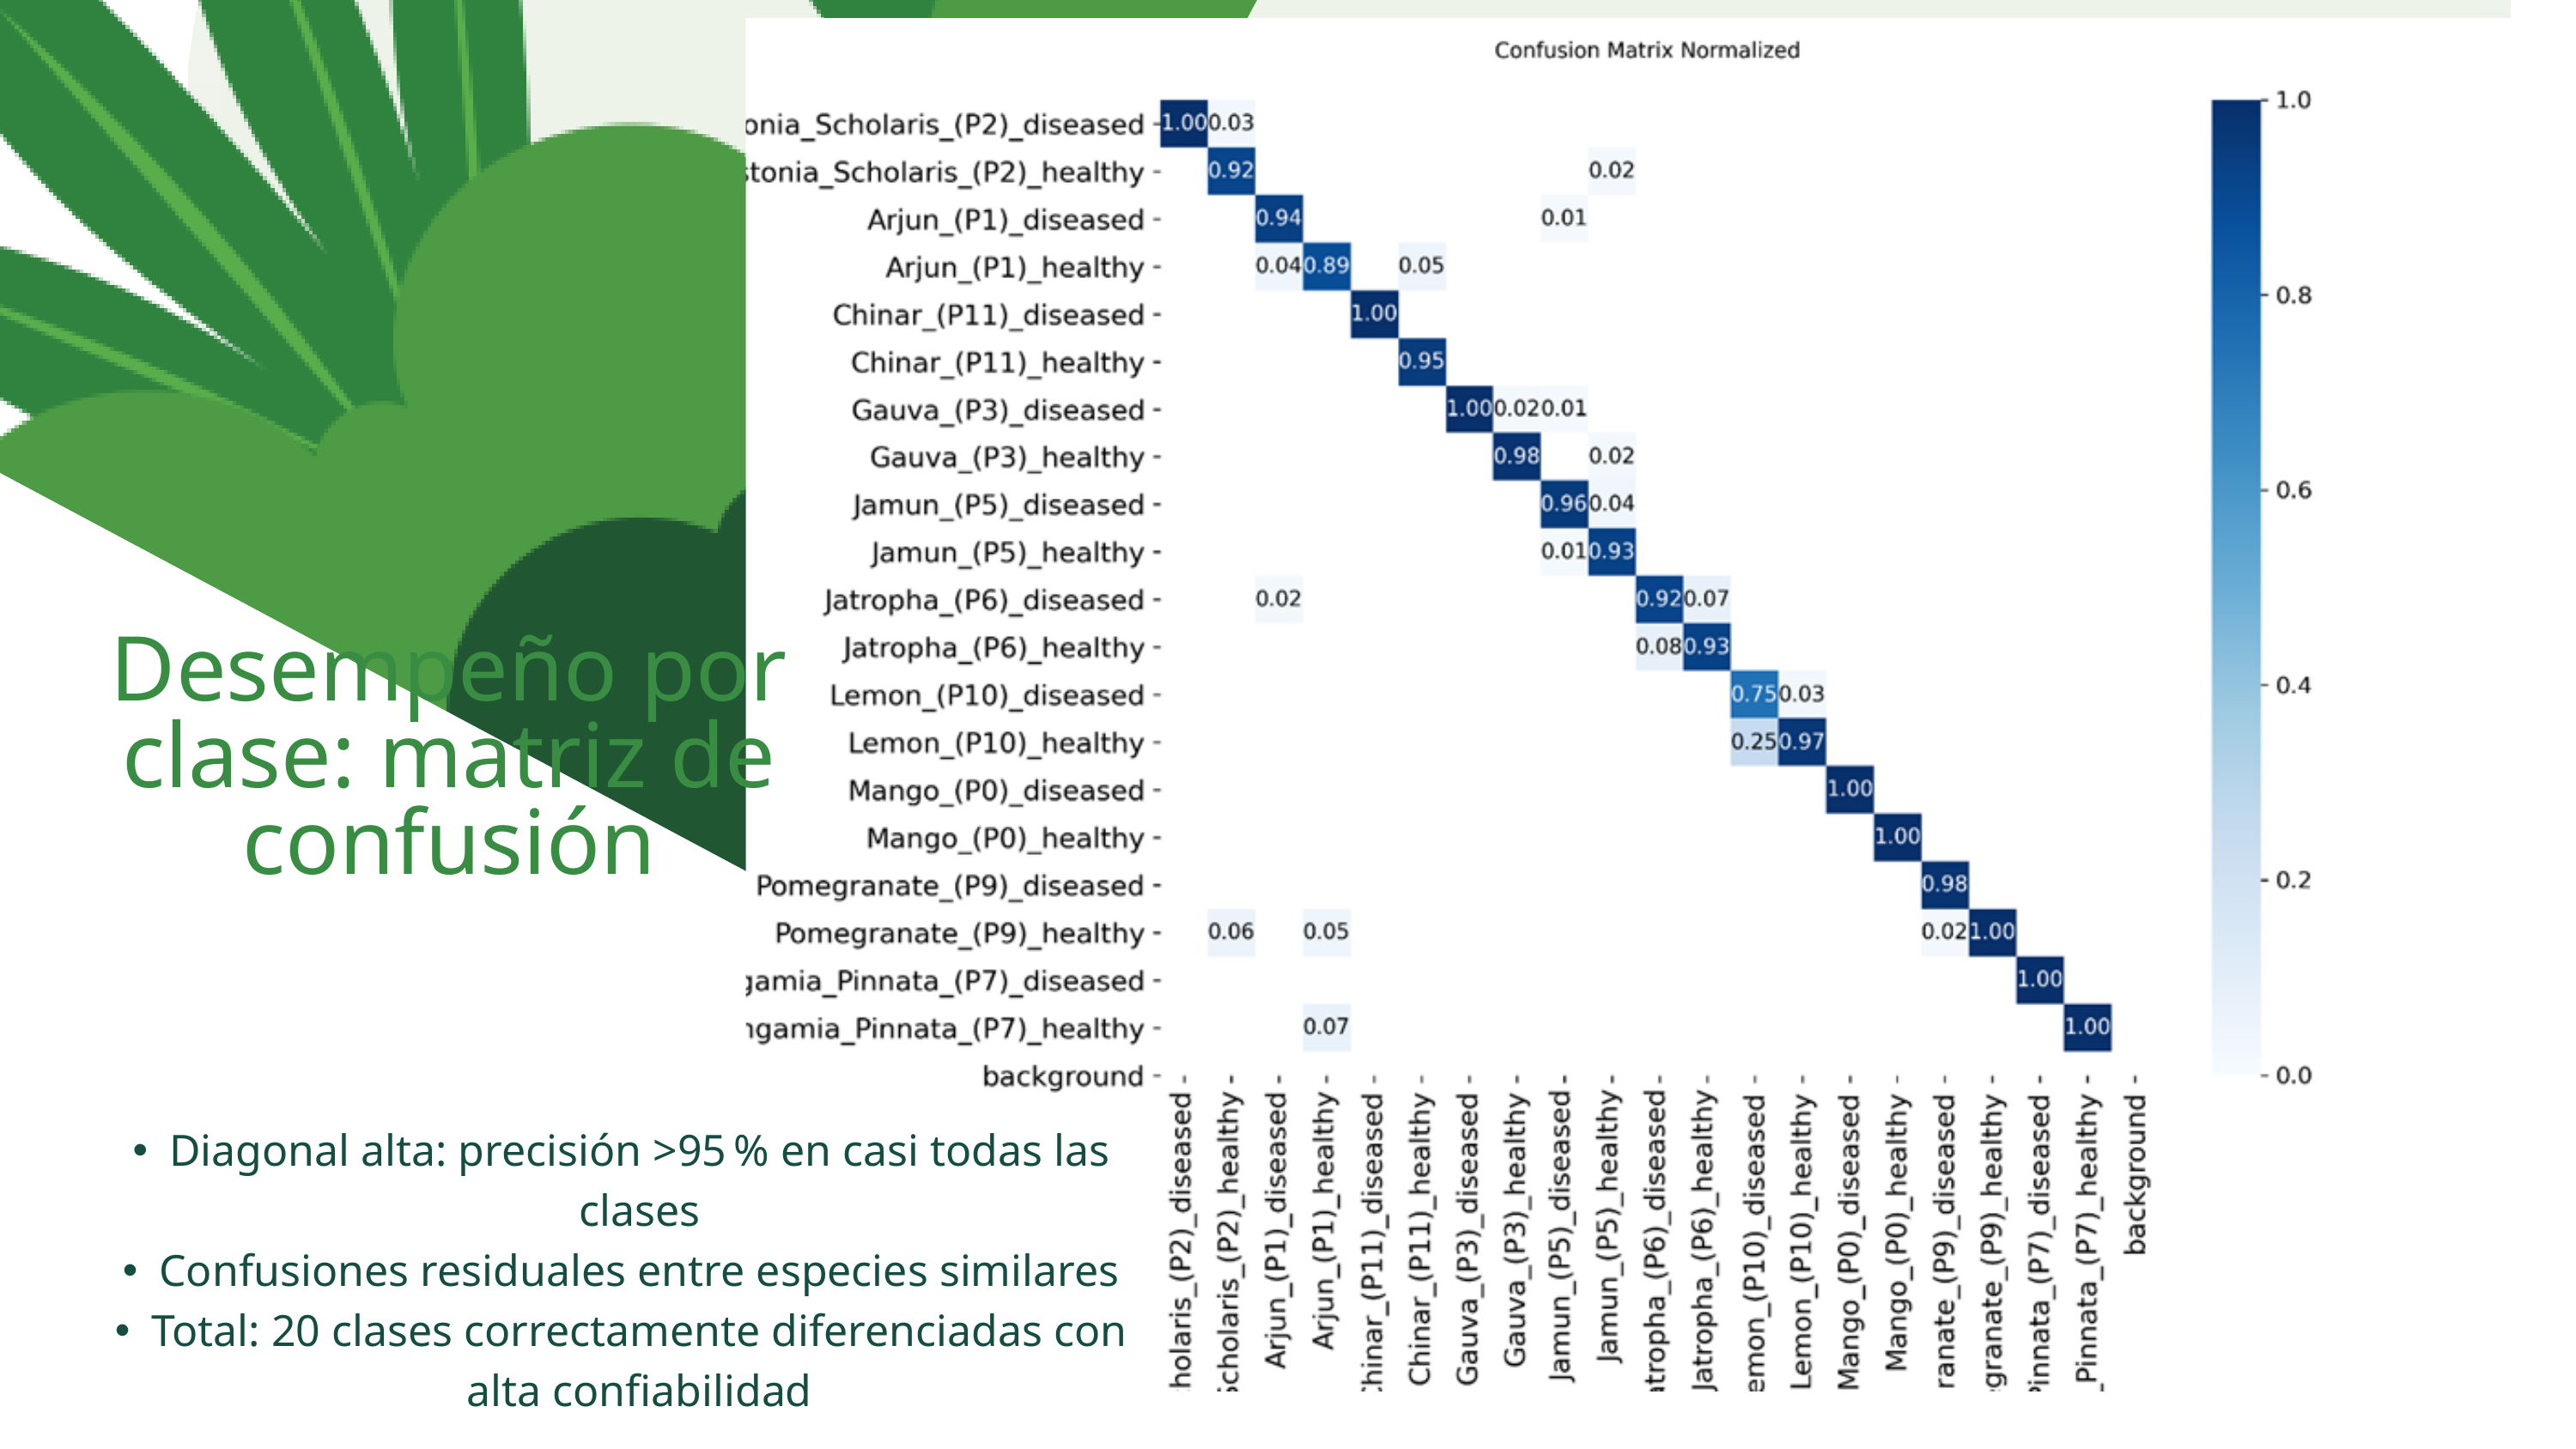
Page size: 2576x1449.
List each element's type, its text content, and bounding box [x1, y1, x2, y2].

text_box Diagonal alta: precisión >95 % en casi todas las clases Confusiones residuales entre especies similares Total: 20 clases correctamente diferenciadas con alta confiabilidad [52, 1114, 1154, 1416]
text_box [0, 0, 1257, 632]
text_box [1249, 0, 2576, 18]
text_box [745, 18, 2576, 1391]
text_box Desempeño por clase: matriz de confusión [52, 632, 847, 893]
